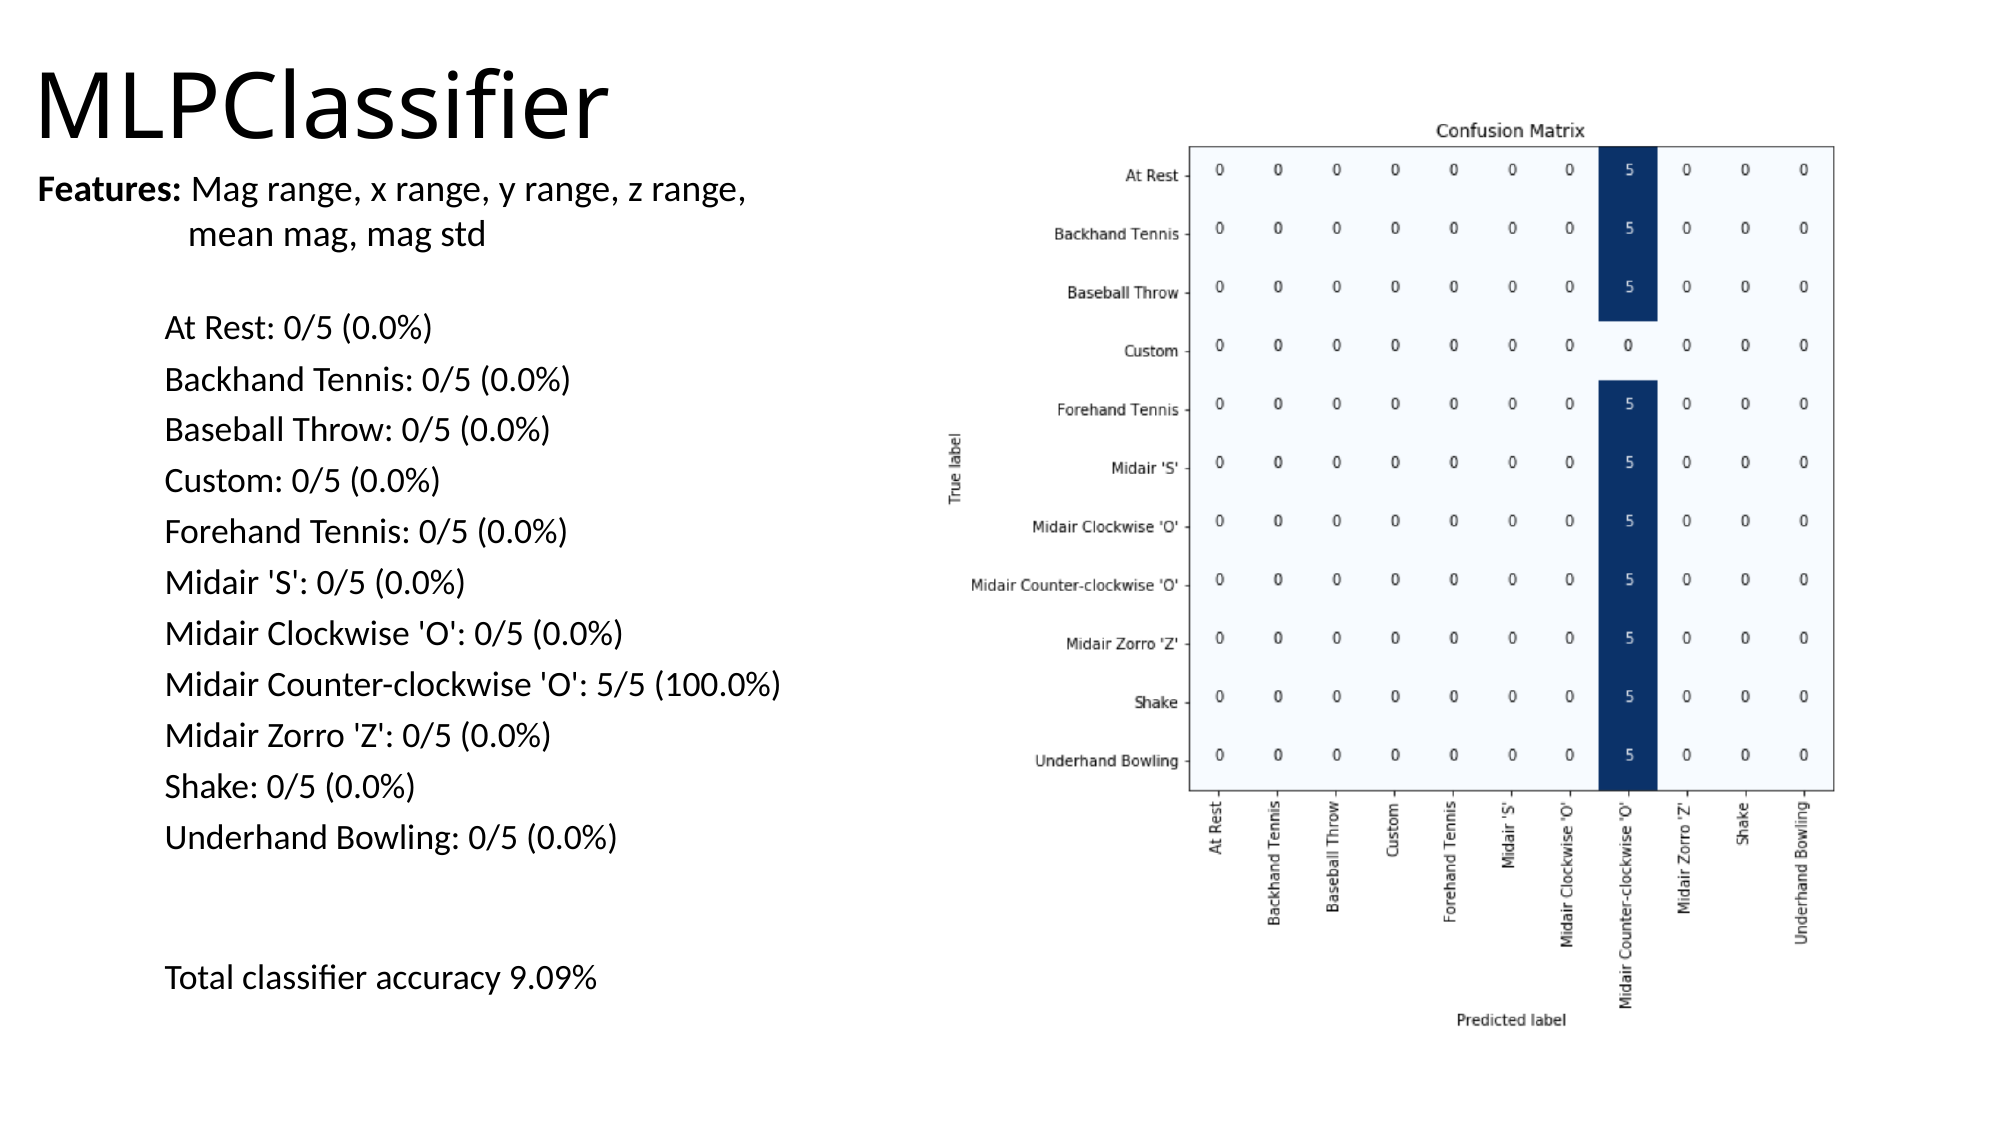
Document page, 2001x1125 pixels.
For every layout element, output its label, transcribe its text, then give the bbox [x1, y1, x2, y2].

title MLPClassifier [18, 0, 1744, 218]
picture [933, 90, 1851, 1035]
list At Rest: 0/5 (0.0%) Backhand Tennis: 0/5 (0.0%) Baseball Throw: 0/5 (0.0%) Custom: 0/5 (0.0%) Forehand Tennis: 0/5 (0.0%) Midair 'S': 0/5 (0.0%) Midair Clockwise 'O': 0/5 (0.0%) Midair Counter-clockwise 'O': 5/5 (100.0%) Midair Zorro 'Z': 0/5 (0.0%) Shake: 0/5 (0.0%) Underhand Bowling: 0/5 (0.0%) Total classifier accuracy 9.09% [149, 301, 859, 1016]
text_box Features: Mag range, x range, y range, z range, mean mag, mag std [23, 156, 771, 262]
